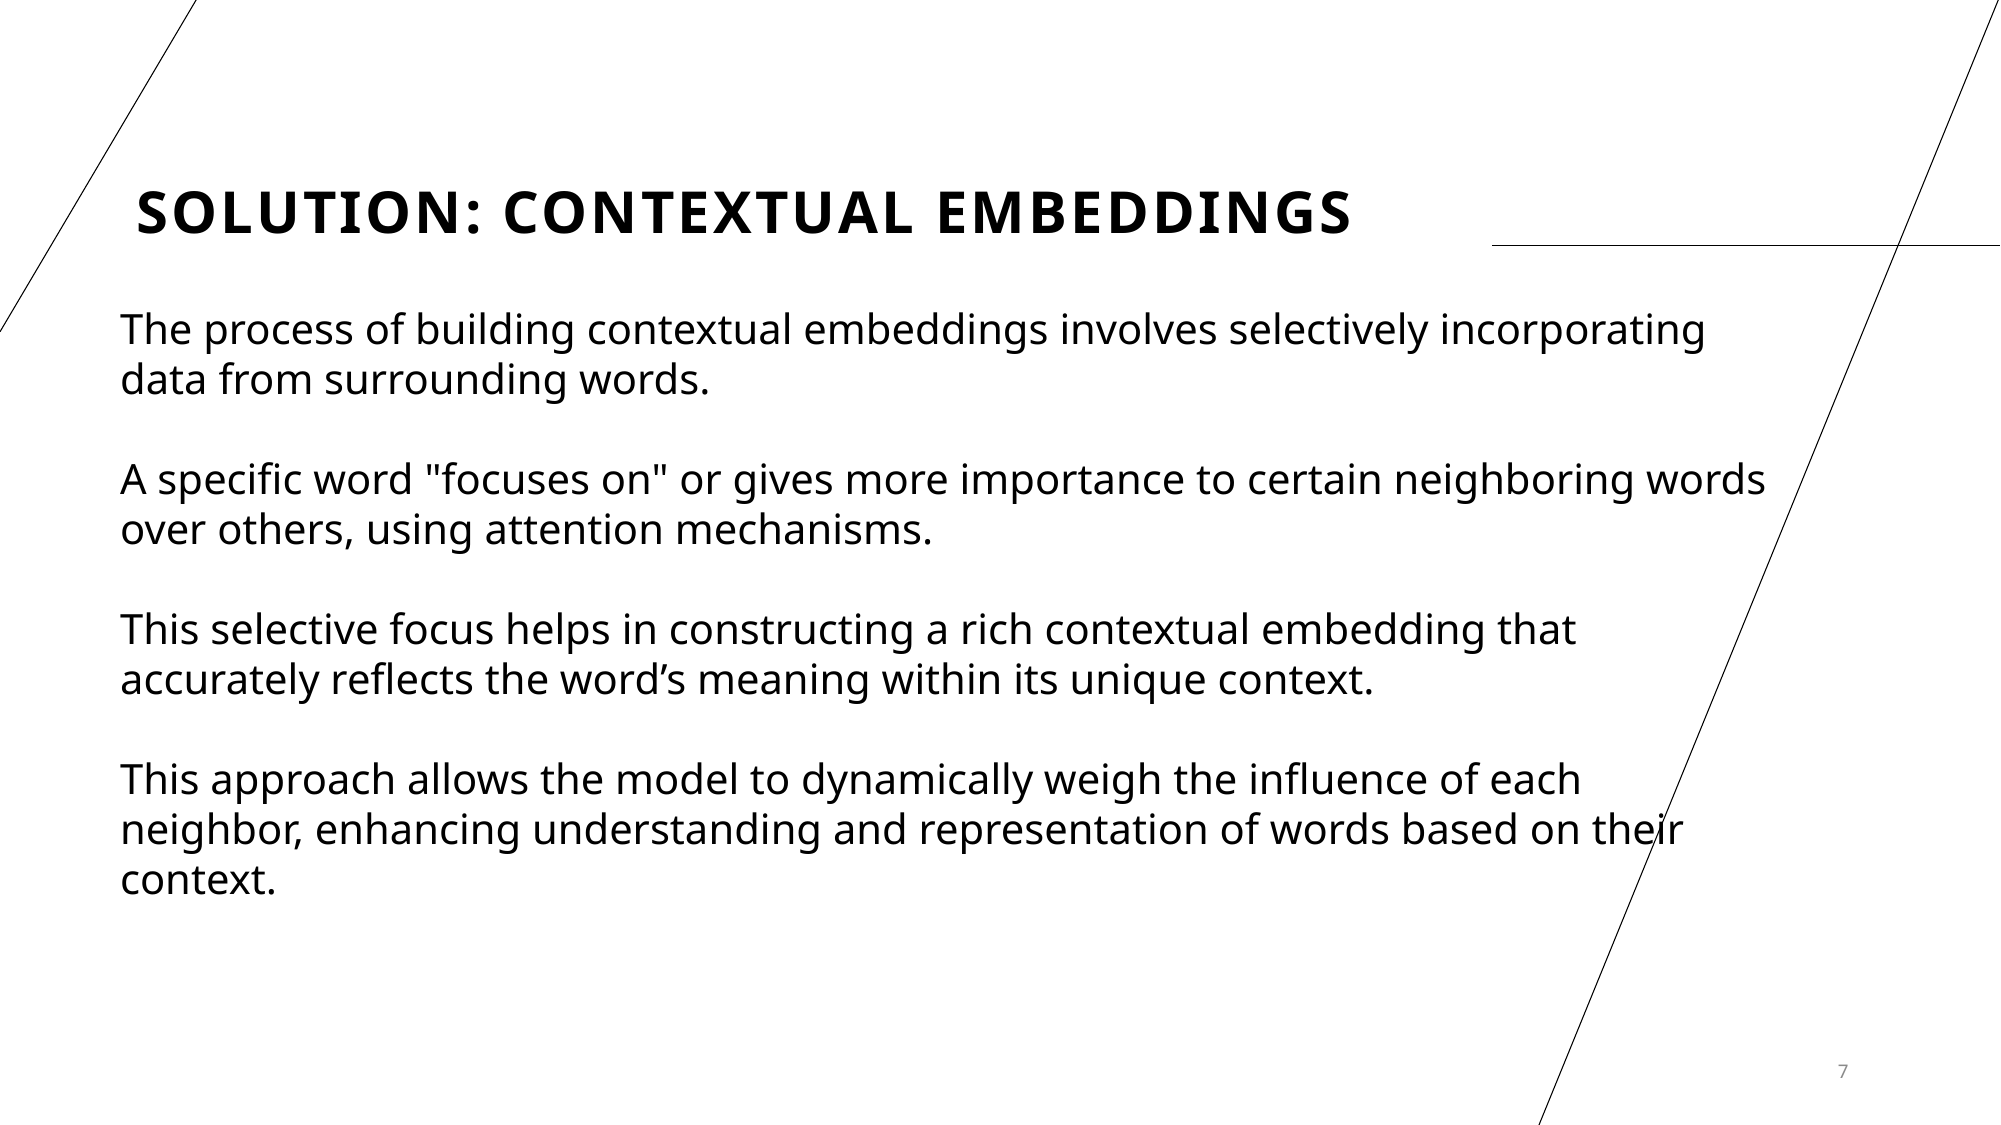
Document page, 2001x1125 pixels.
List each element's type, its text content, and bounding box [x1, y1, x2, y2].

slide_number 7 [1701, 1042, 1864, 1103]
title Solution: Contextual Embeddings [105, 118, 1385, 254]
text_box The process of building contextual embeddings involves selectively incorporating data from surrounding words. A specific word "focuses on" or gives more importance to certain neighboring words over others, using attention mechanisms. This selective focus helps in constructing a rich contextual embedding that accurately reflects the word’s meaning within its unique context. This approach allows the model to dynamically weigh the influence of each neighbor, enhancing understanding and representation of words based on their context. [105, 295, 1783, 910]
